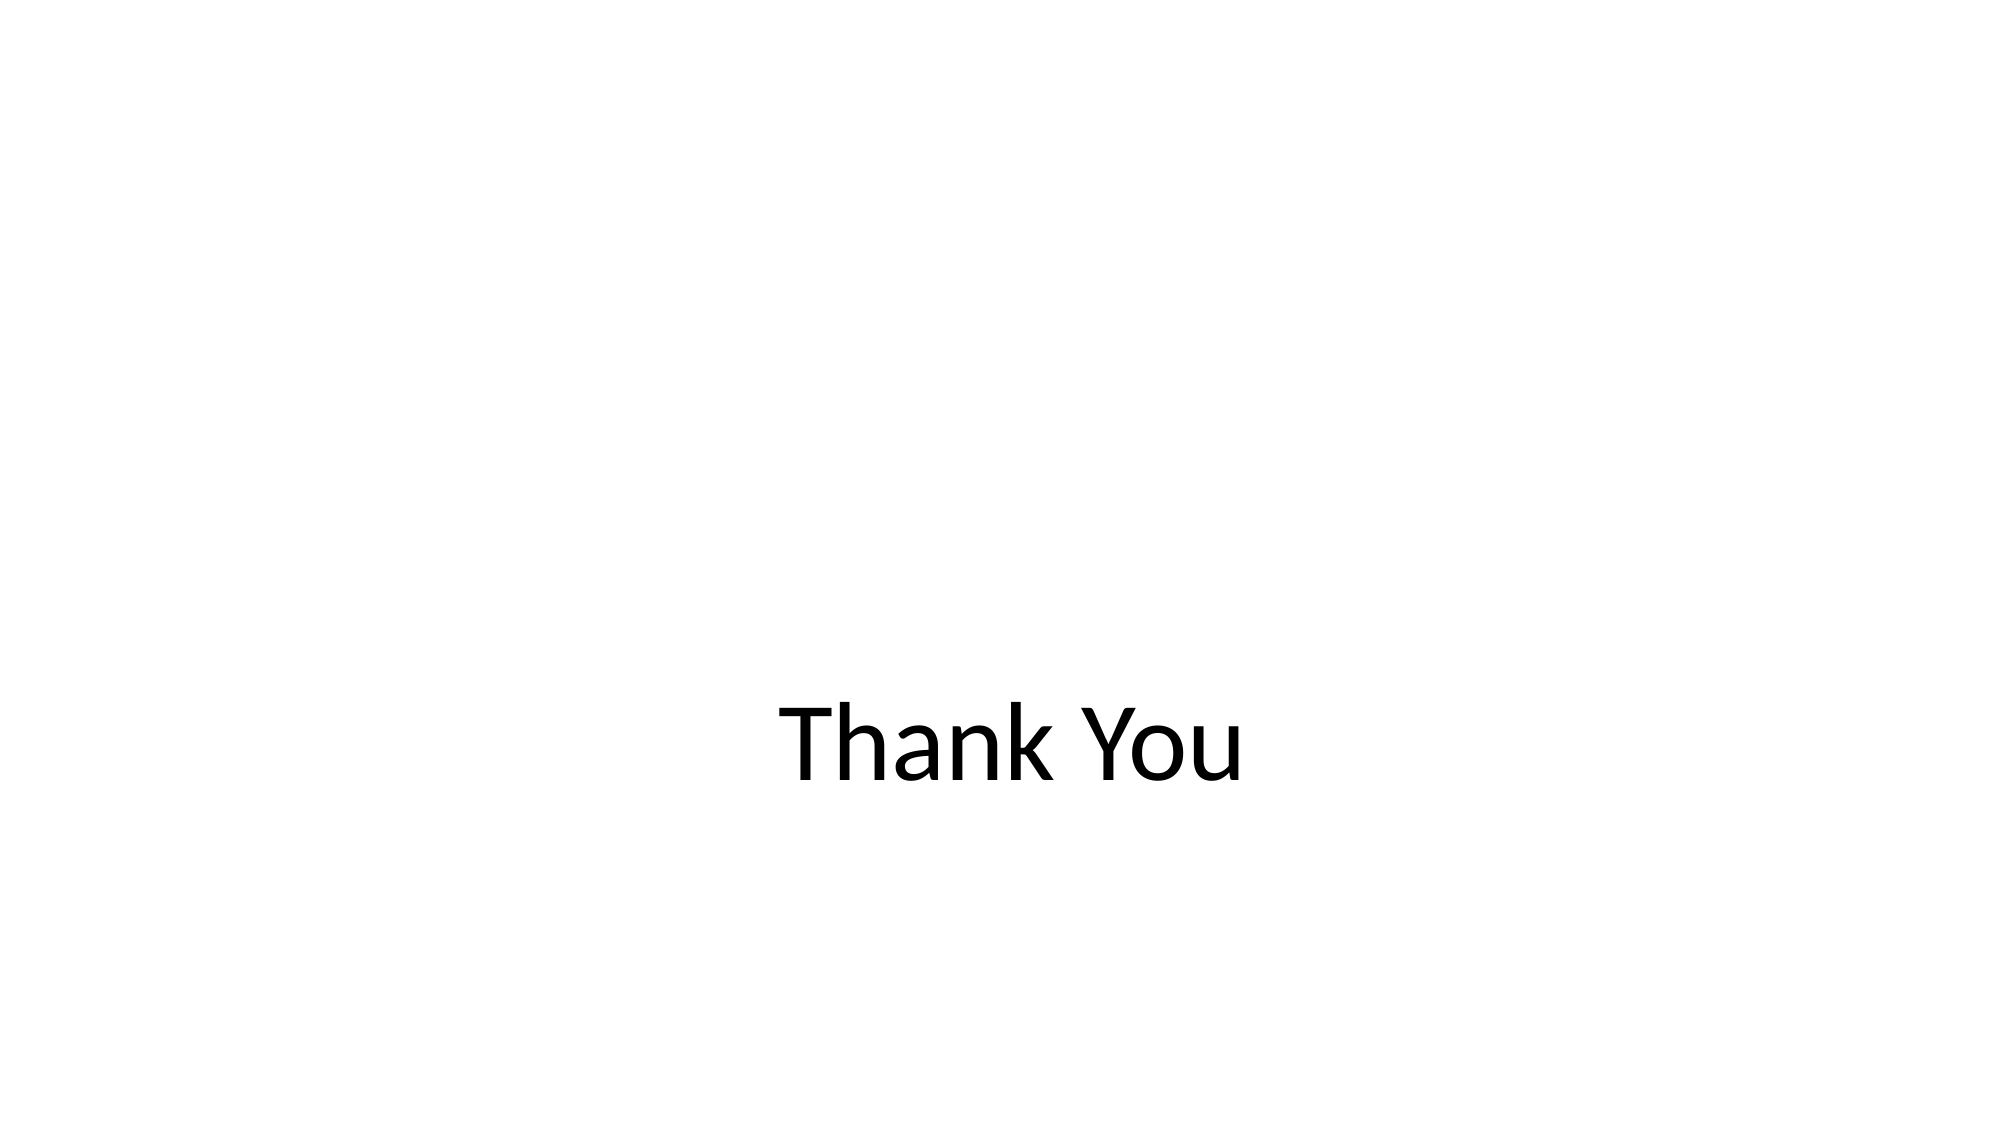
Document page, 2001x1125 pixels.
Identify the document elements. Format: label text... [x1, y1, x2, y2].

text_box Thank You [708, 659, 1317, 810]
